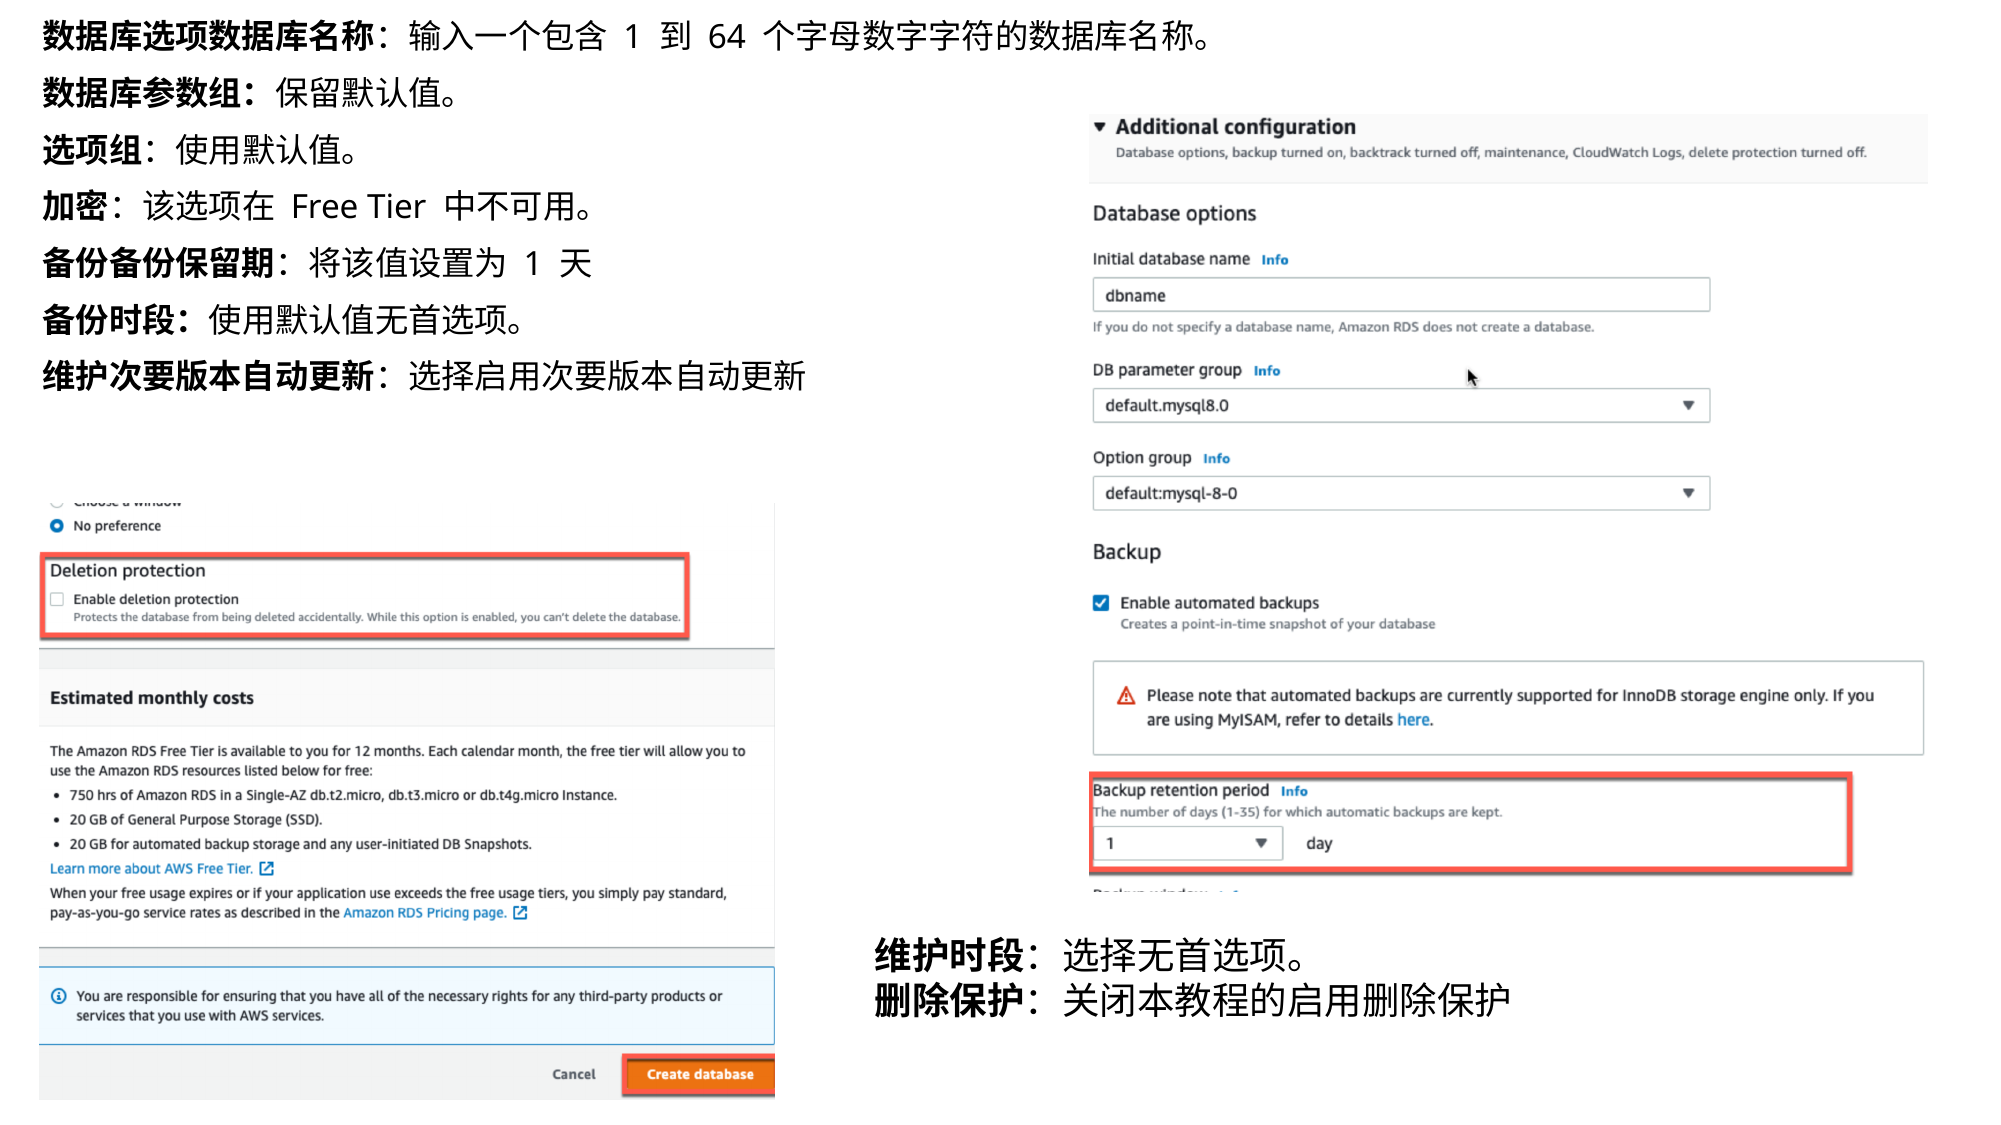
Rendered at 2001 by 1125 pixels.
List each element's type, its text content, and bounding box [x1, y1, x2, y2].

picture [39, 503, 776, 1100]
list 数据库选项数据库名称：输入一个包含 1 到 64 个字母数字字符的数据库名称。 数据库参数组：保留默认值。 选项组：使用默认值。 加密：该选项在 Free Tier 中不可用。 备份备份保留期：将该值设置为 1 天 备份时段：使用默认值无首选项。 维护次要版本自动更新：选择启用次要版本自动更新 [27, 12, 1753, 727]
picture [1089, 114, 1928, 892]
text_box 维护时段：选择无首选项。 删除保护：关闭本教程的启用删除保护 [859, 924, 1860, 1030]
